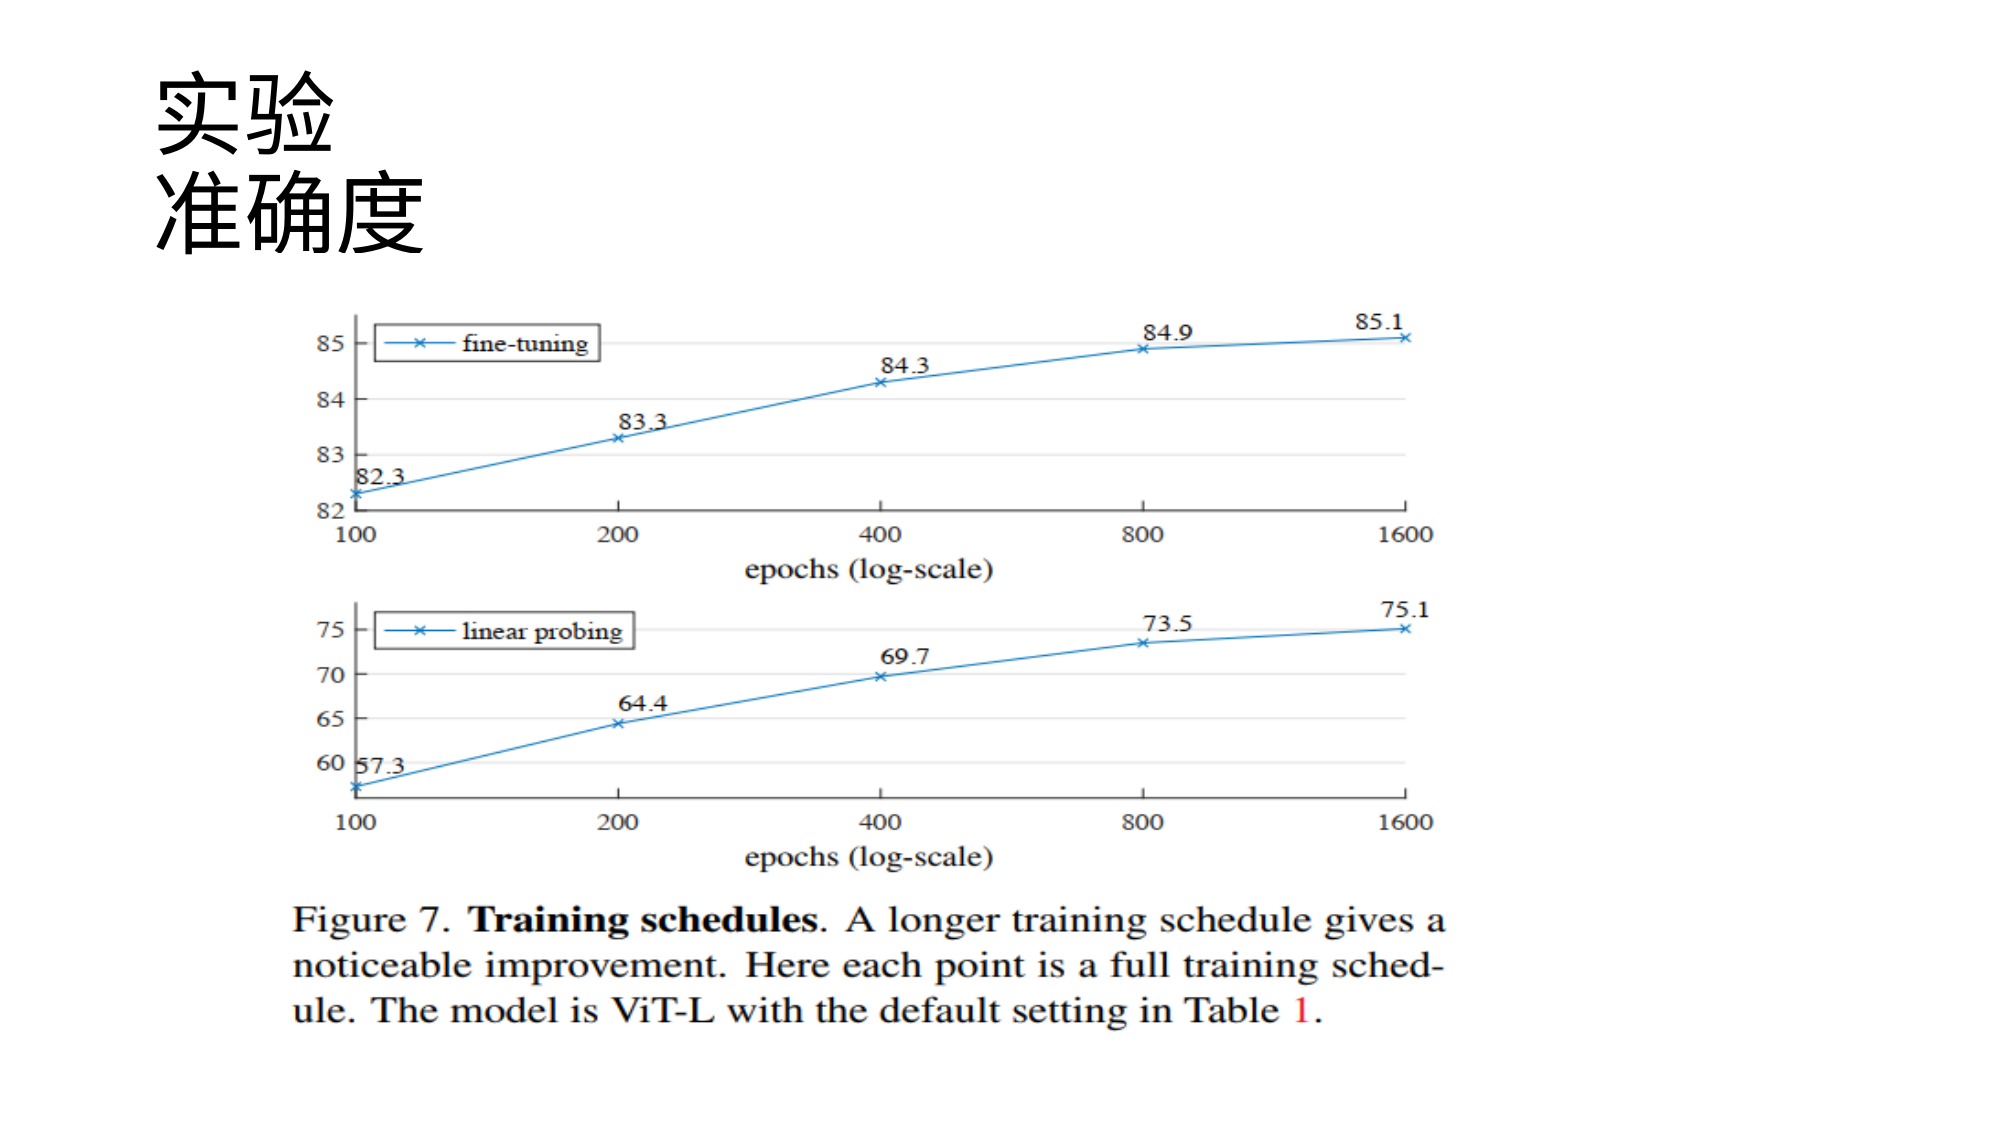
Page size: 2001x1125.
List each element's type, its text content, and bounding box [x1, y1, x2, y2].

title 实验 准确度 [137, 59, 1863, 278]
picture [263, 253, 1553, 1071]
